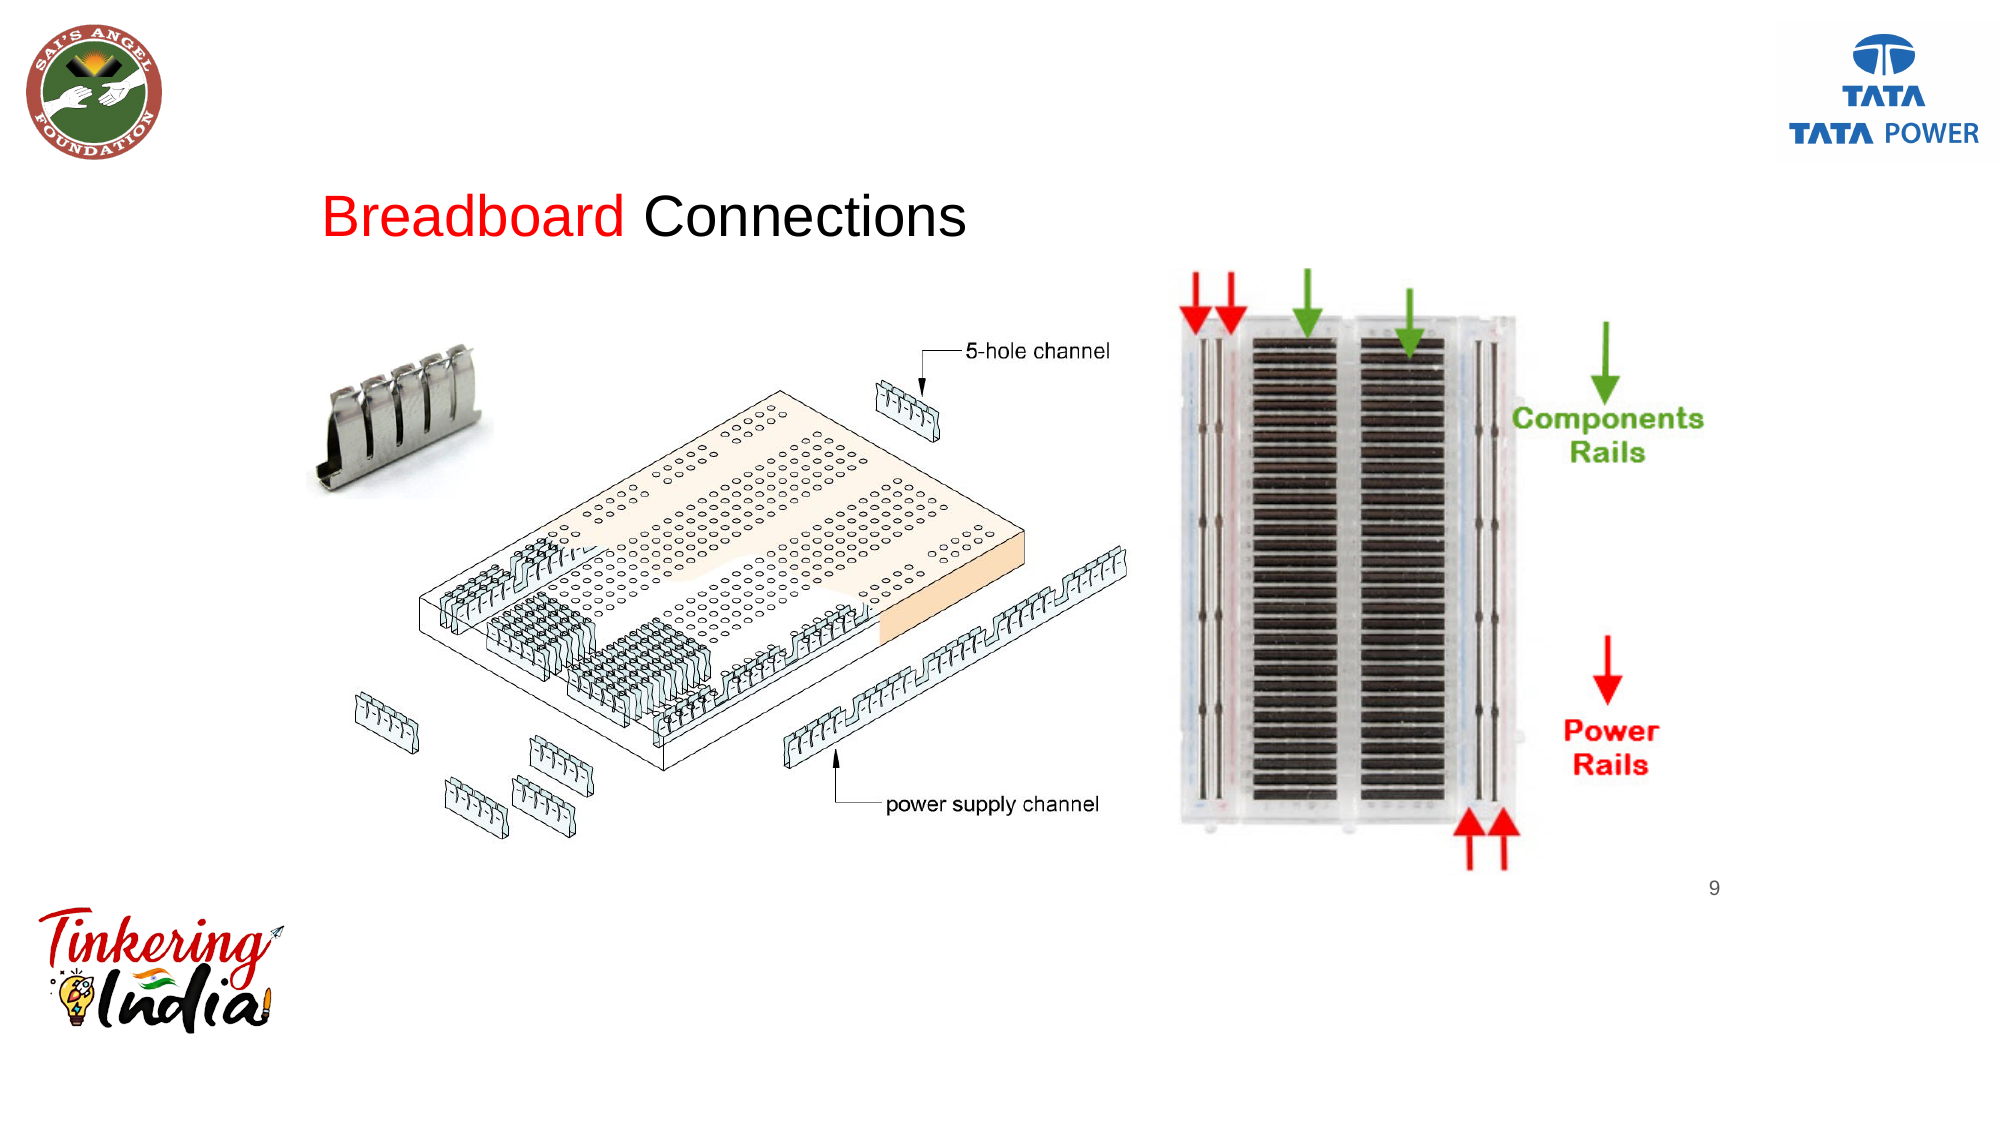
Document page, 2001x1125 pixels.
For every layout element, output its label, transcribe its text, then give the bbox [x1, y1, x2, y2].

picture [1775, 19, 2000, 164]
picture [26, 24, 162, 160]
text_box Breadboard Connections [306, 163, 1705, 258]
text_box ‹#› [1645, 855, 1736, 920]
picture [26, 887, 301, 1043]
picture [1168, 268, 1705, 875]
picture [306, 329, 1138, 846]
